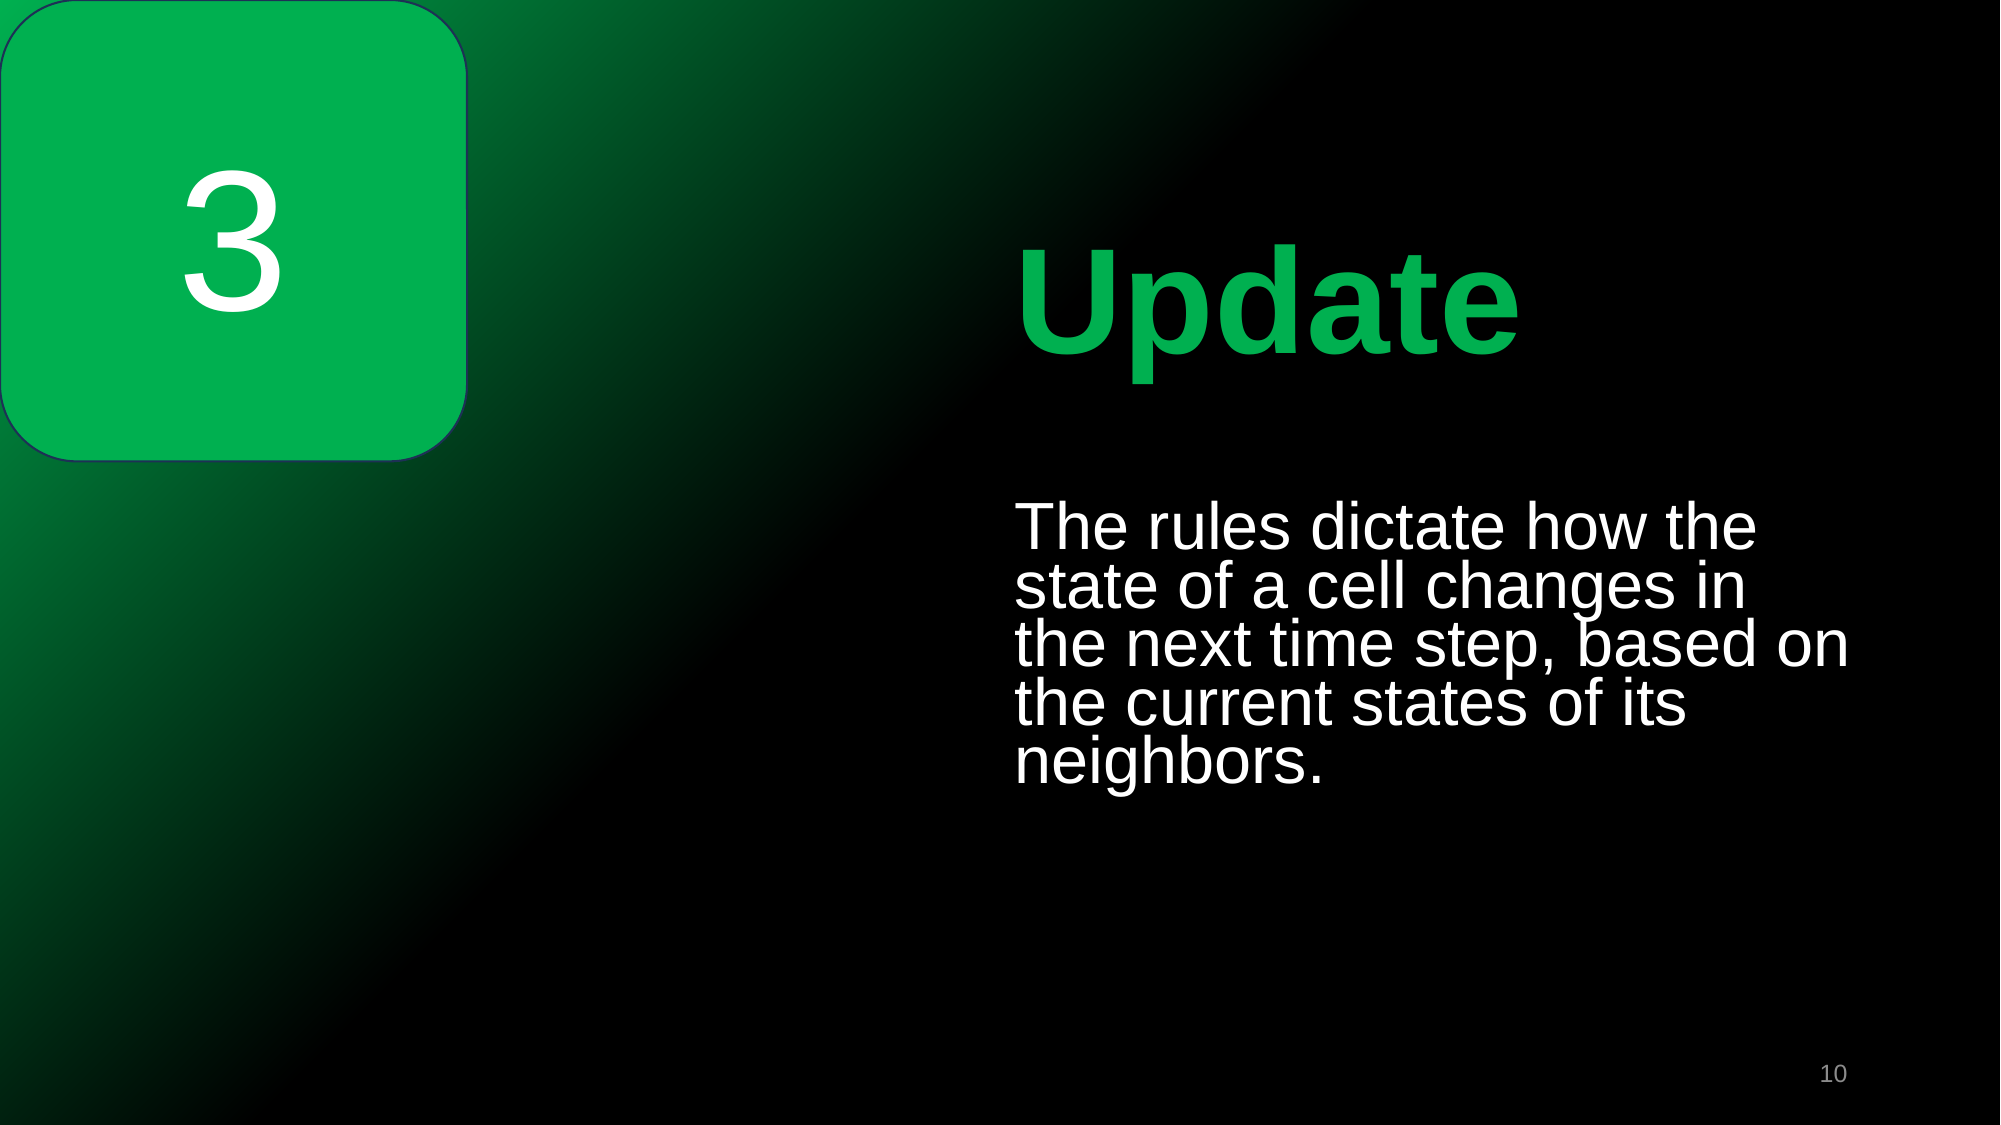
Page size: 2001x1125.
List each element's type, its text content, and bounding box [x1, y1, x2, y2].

text_box 3 [0, 0, 469, 463]
text_box The rules dictate how the state of a cell changes in the next time step, based on the current states of its neighbors. [999, 497, 1872, 879]
text_box Update Rules [999, 319, 1730, 437]
slide_number 10 [1412, 1042, 1863, 1103]
